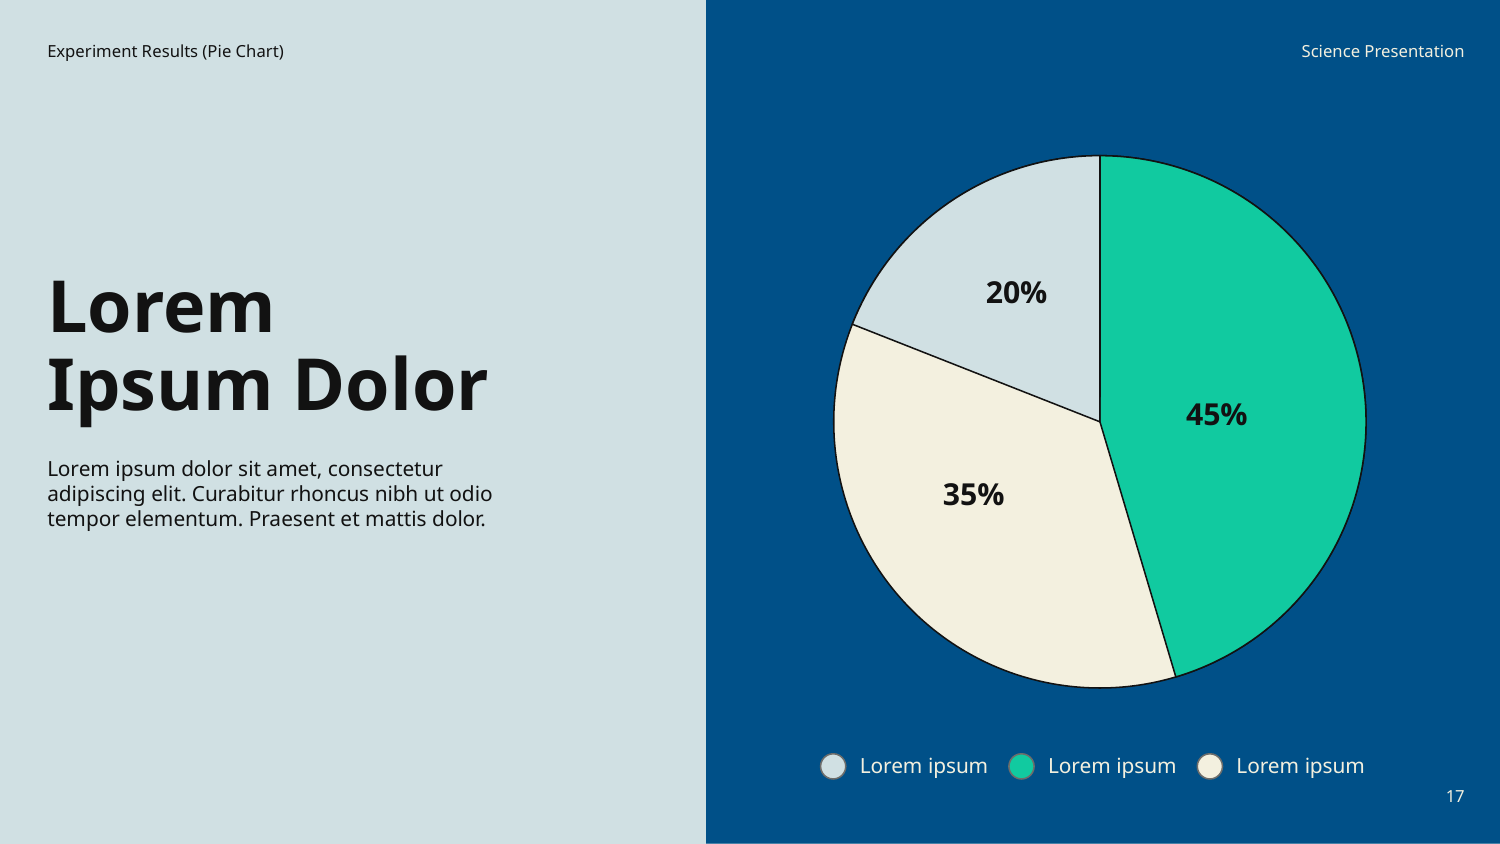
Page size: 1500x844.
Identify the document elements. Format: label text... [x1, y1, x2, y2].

list Experiment Results (Pie Chart) [32, 32, 338, 67]
text_box [1008, 753, 1035, 779]
title Lorem ipsum [1221, 747, 1386, 786]
title Lorem Ipsum Dolor [32, 172, 550, 440]
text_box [833, 155, 1367, 689]
title Lorem ipsum [1033, 747, 1198, 786]
list Lorem ipsum dolor sit amet, consectetur adipiscing elit. Curabitur rhoncus nibh ut odio tempor elementum. Praesent et mattis dolor. [32, 440, 550, 740]
title Lorem ipsum [844, 747, 1009, 786]
slide_number ‹#› [1389, 764, 1480, 830]
list Science Presentation [1162, 32, 1480, 67]
text_box [820, 753, 846, 779]
text_box [1197, 753, 1223, 779]
